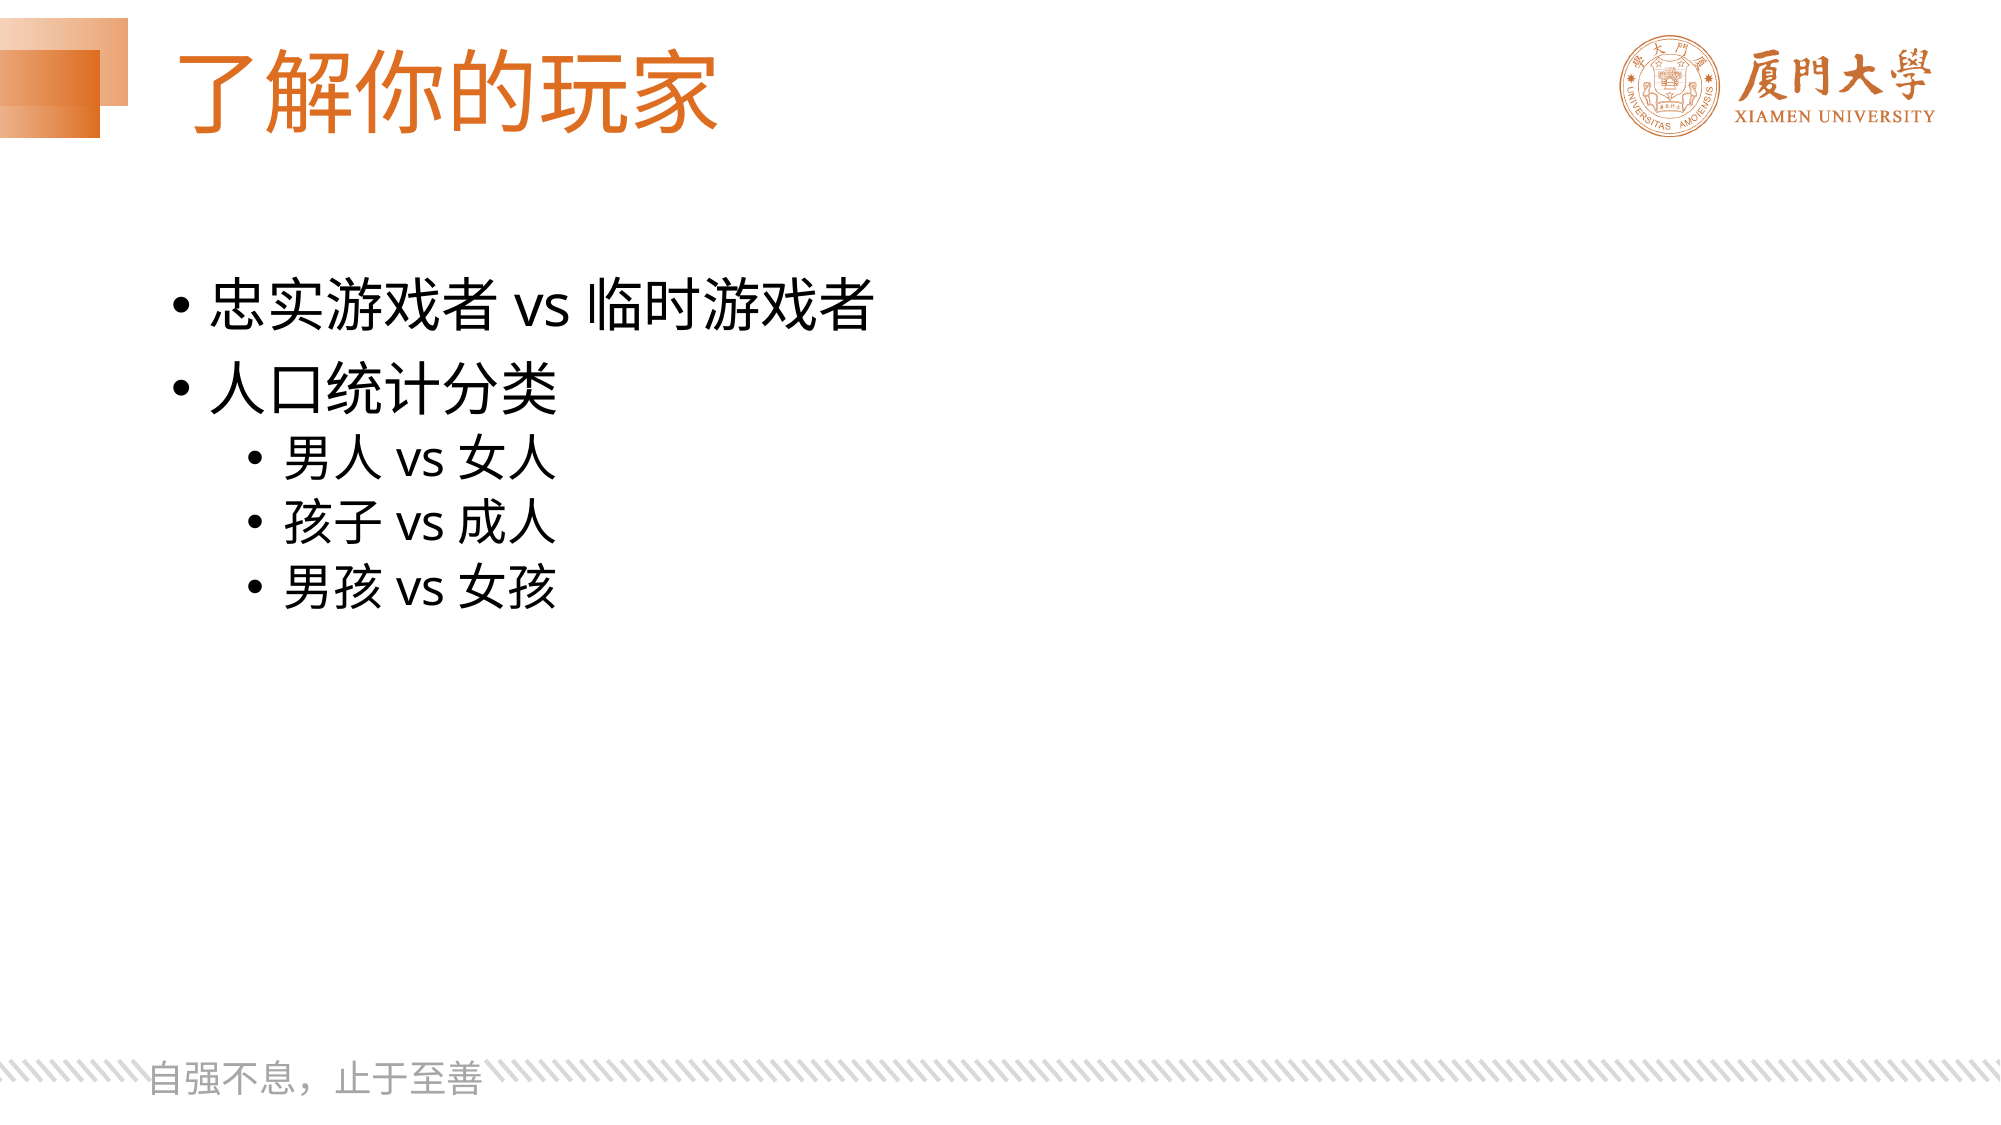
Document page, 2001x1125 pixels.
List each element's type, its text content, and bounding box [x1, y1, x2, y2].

title 了解你的玩家 [156, 16, 1882, 177]
list 忠实游戏者vs临时游戏者 人口统计分类 男人vs女人 孩子vs成人 男孩vs女孩 [156, 268, 1882, 996]
